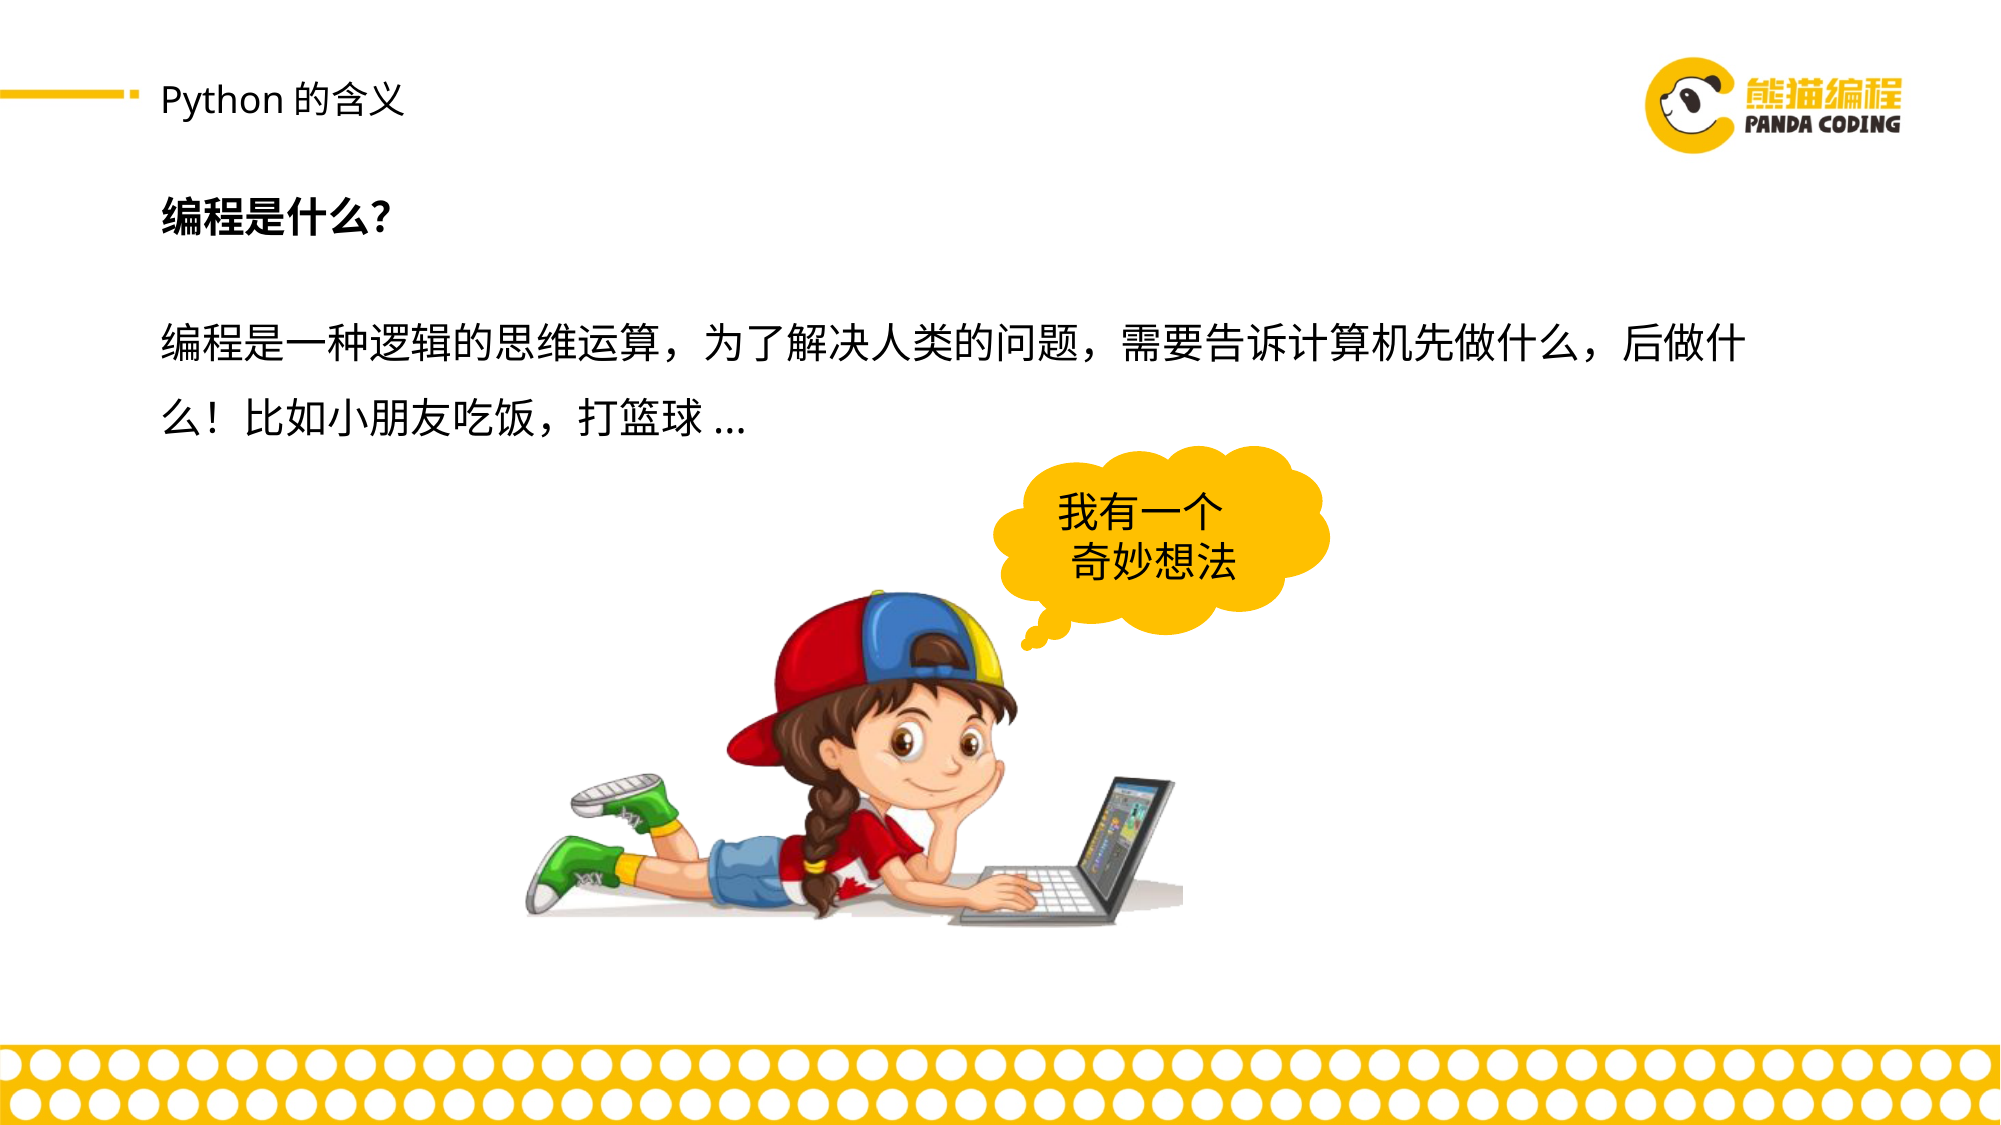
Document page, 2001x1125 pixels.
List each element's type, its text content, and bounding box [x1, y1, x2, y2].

text_box Python的含义 [145, 68, 758, 174]
text_box 编程是一种逻辑的思维运算，为了解决人类的问题，需要告诉计算机先做什么，后做什么！比如小朋友吃饭，打篮球... [145, 284, 1782, 449]
text_box 我有一个 奇妙想法 [993, 445, 1331, 633]
text_box 编程是什么？ [146, 183, 427, 249]
picture [0, 0, 2001, 1125]
